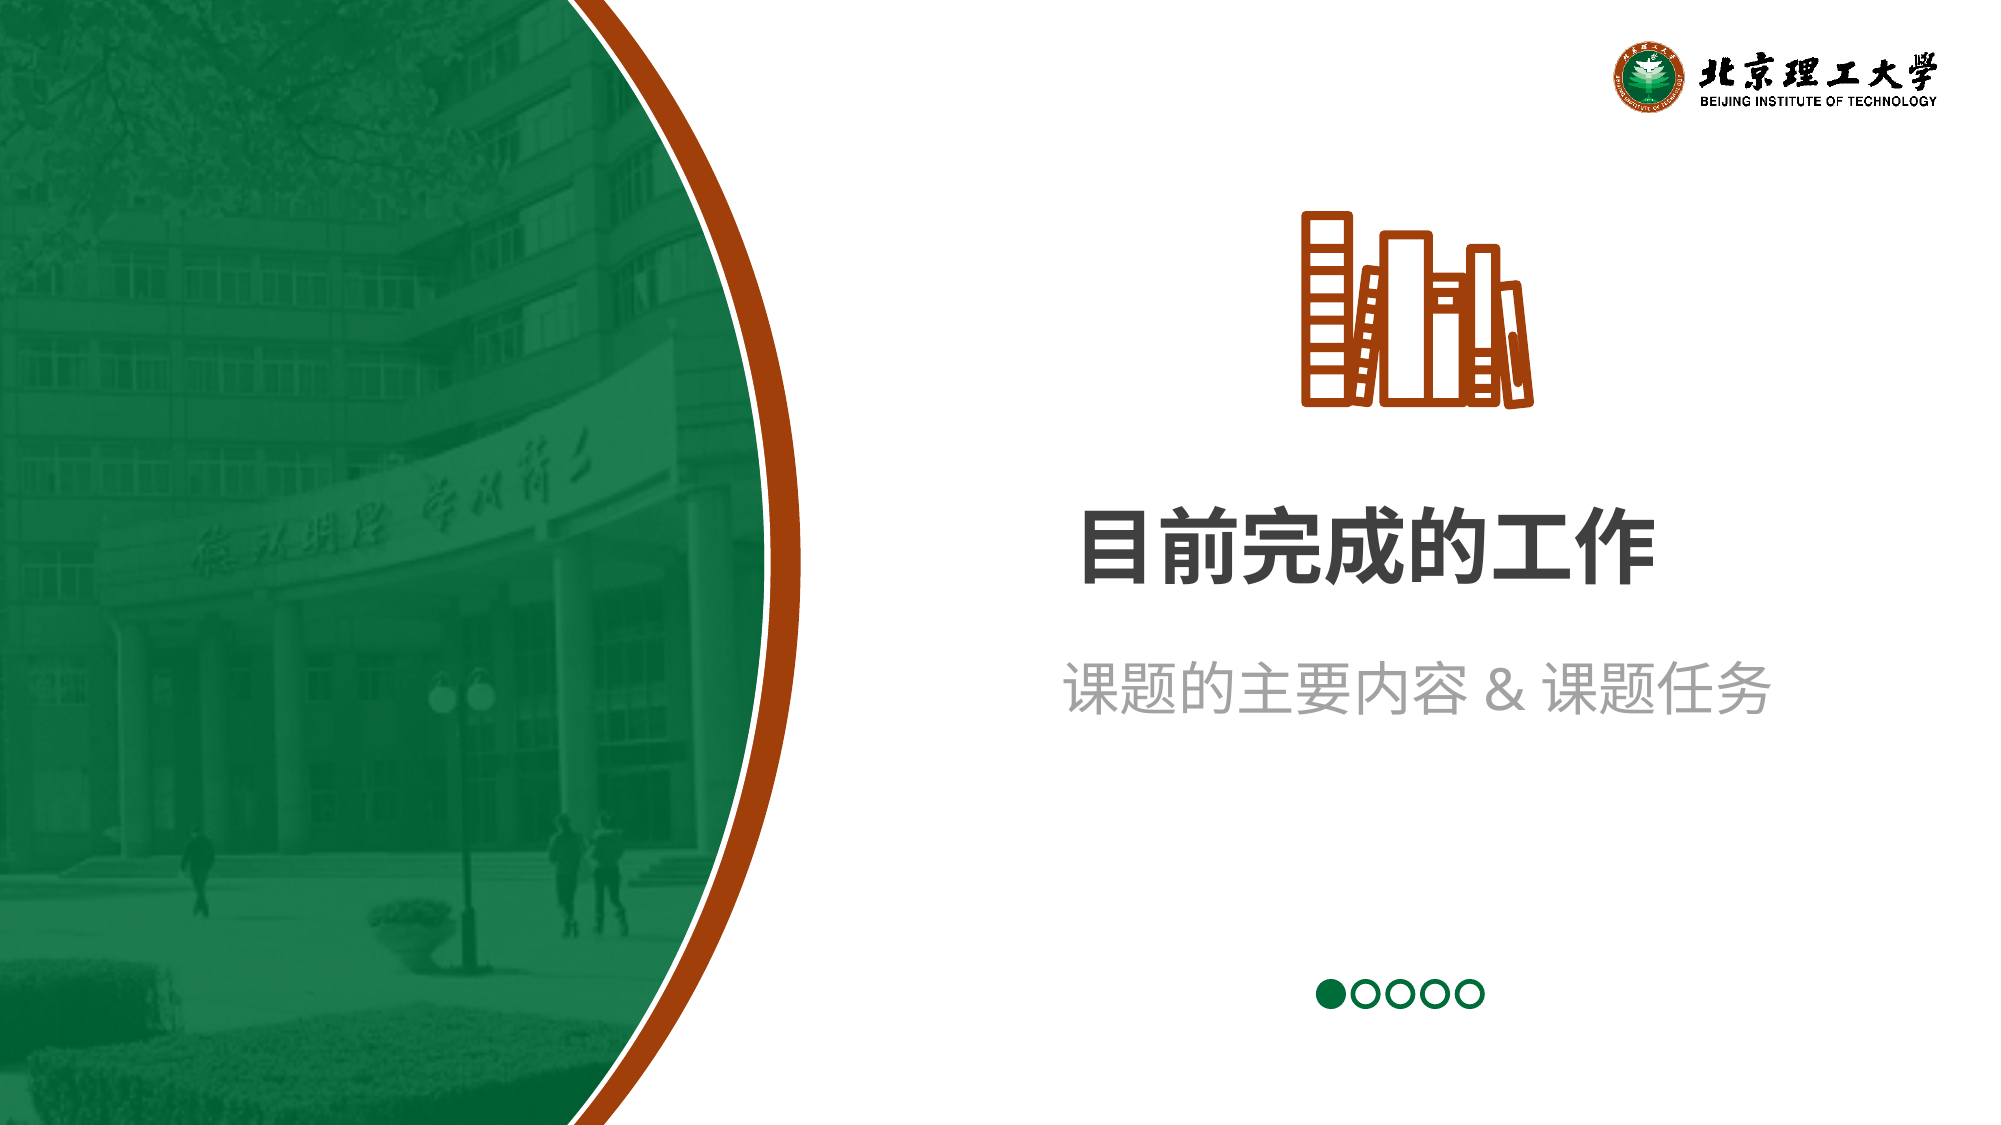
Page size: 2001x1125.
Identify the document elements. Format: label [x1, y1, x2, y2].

picture [1613, 41, 1937, 113]
text_box [932, 210, 1904, 1007]
